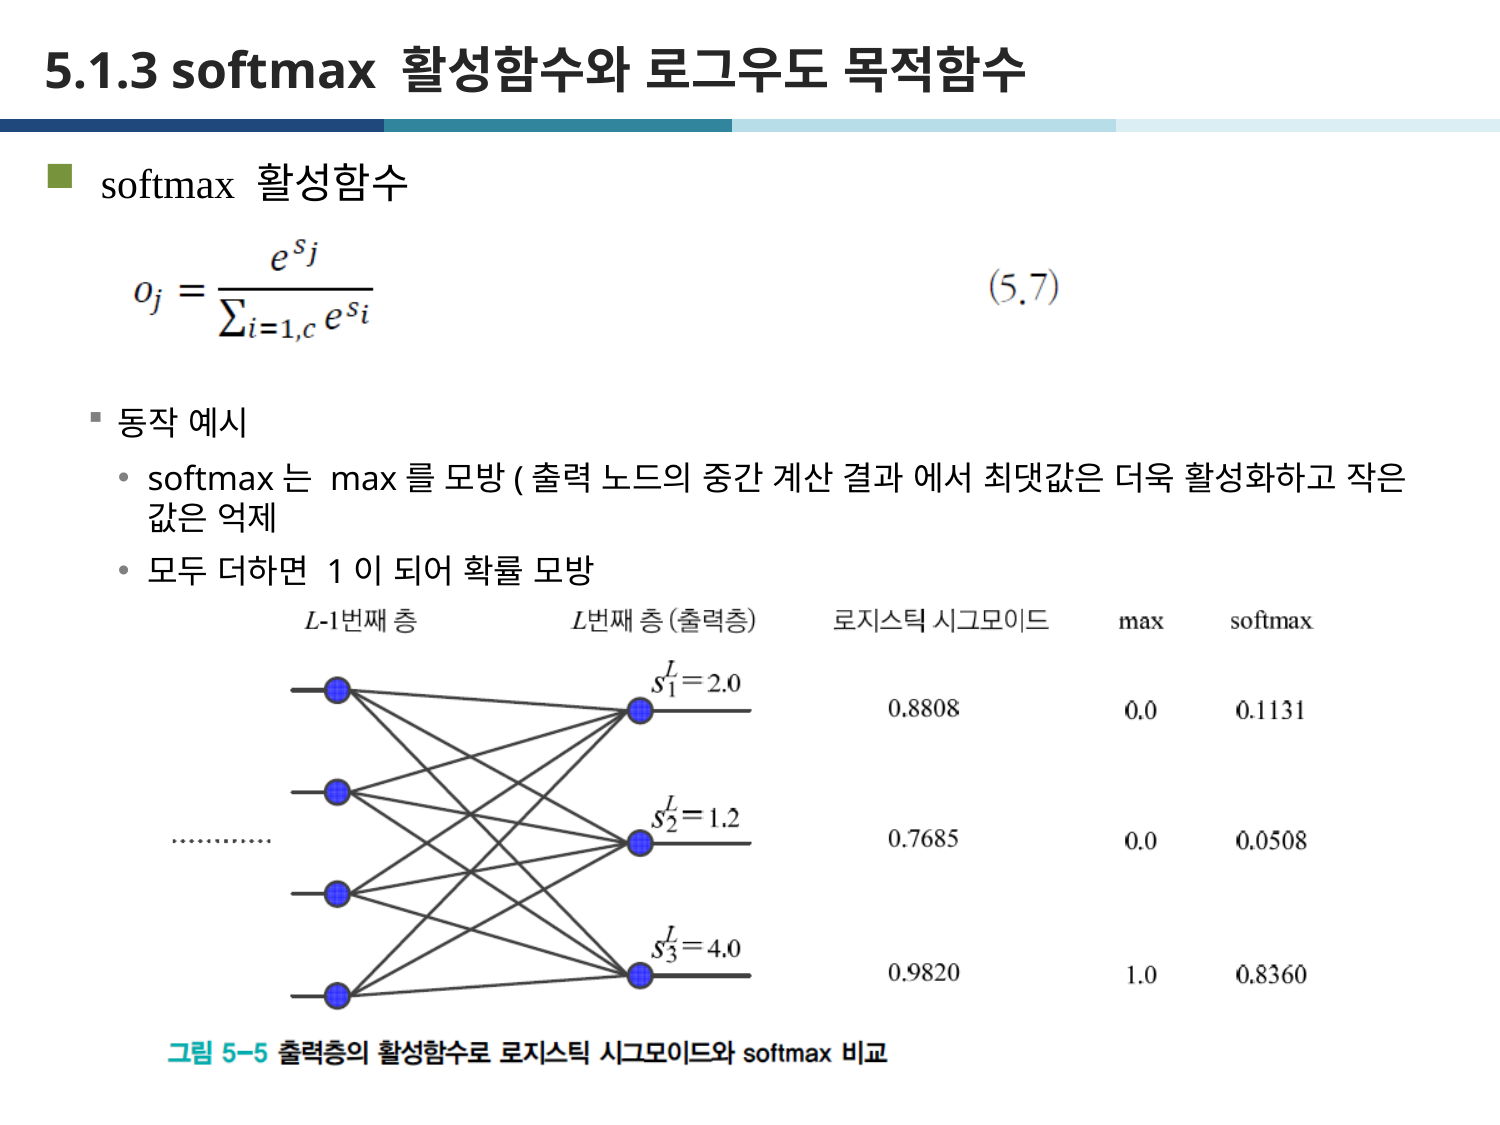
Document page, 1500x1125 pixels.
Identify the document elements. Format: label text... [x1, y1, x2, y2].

picture [163, 604, 1330, 1066]
title 5.1.3 softmax 활성함수와 로그우도 목적함수 [29, 23, 1270, 114]
picture [128, 231, 1074, 348]
